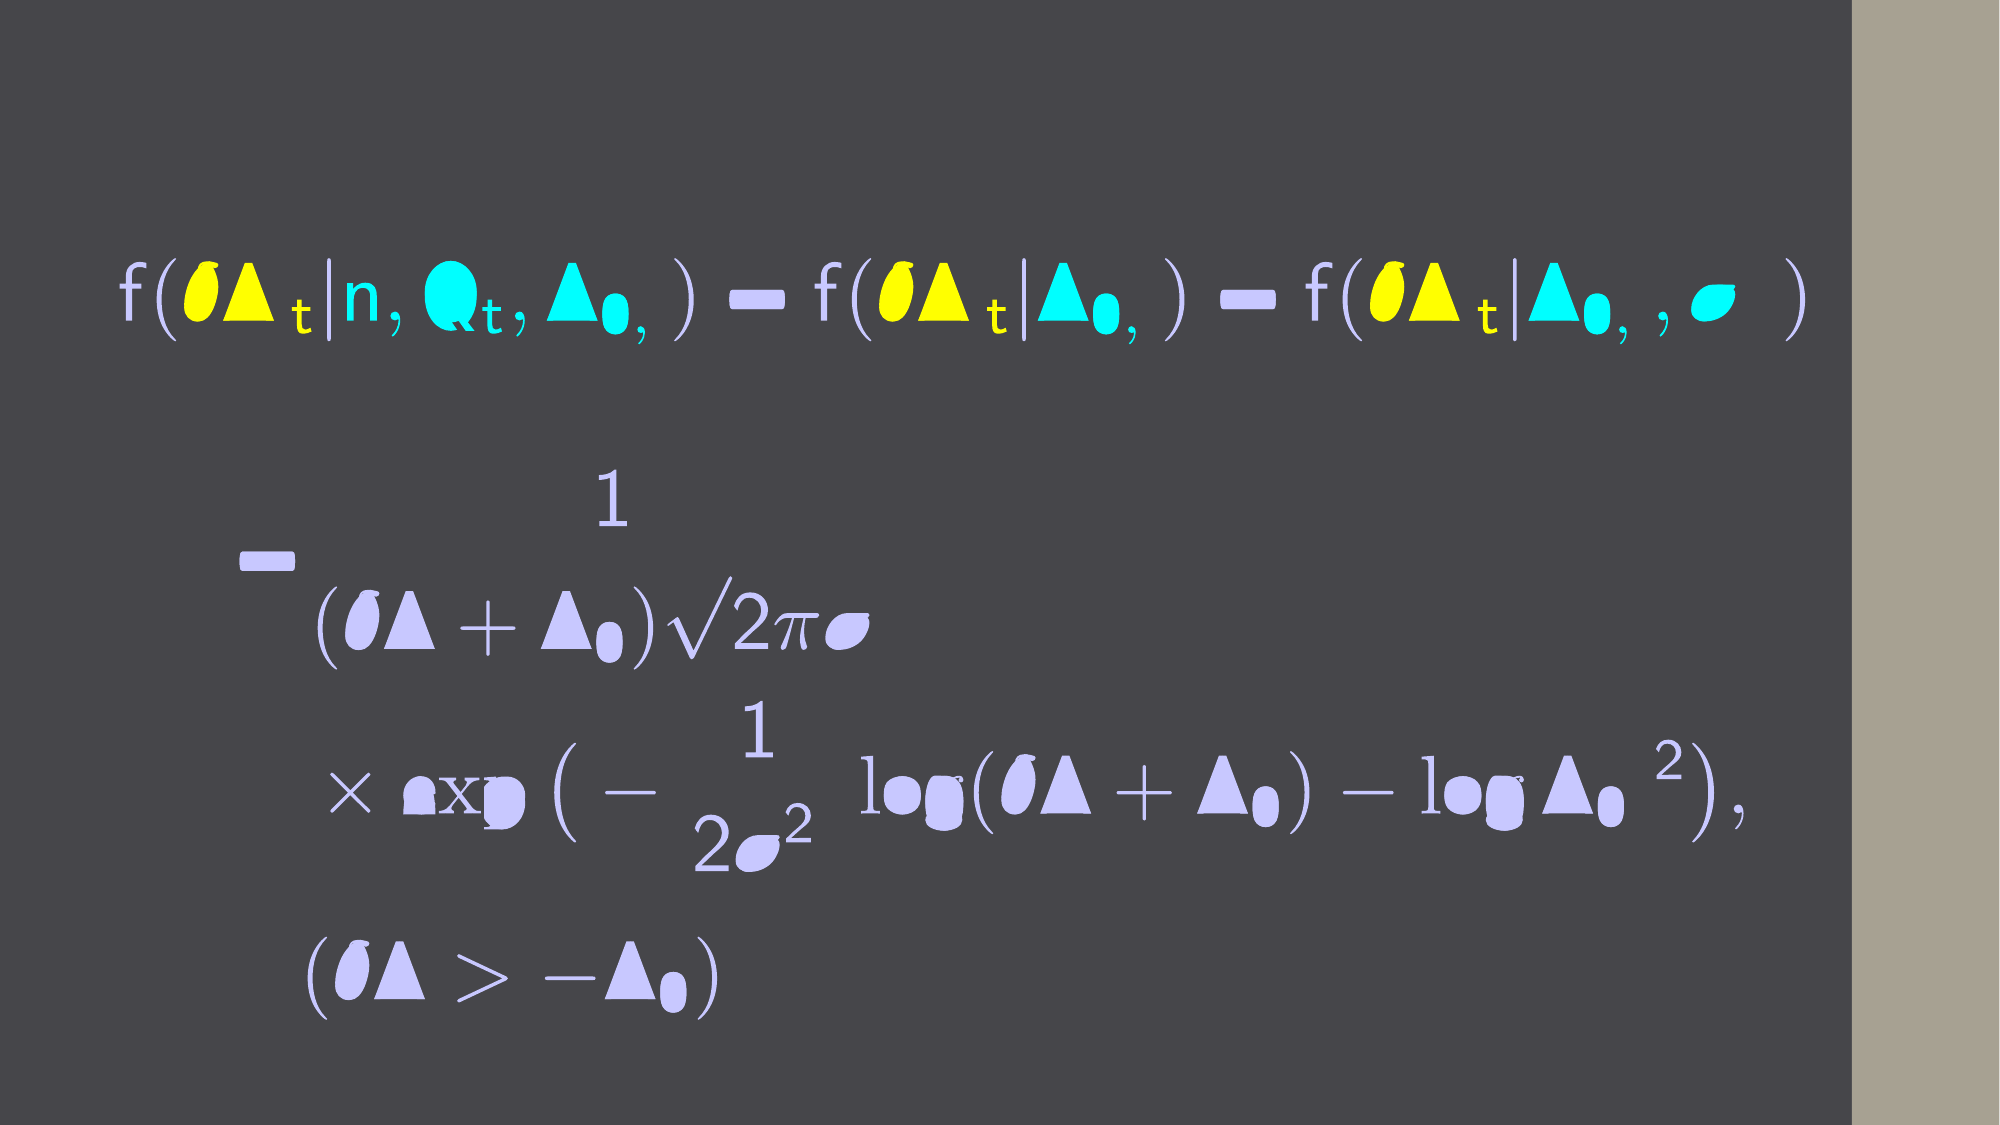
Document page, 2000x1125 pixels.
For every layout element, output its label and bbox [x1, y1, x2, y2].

text_box [602, 293, 629, 335]
text_box [1342, 790, 1394, 795]
text_box [1197, 755, 1249, 814]
text_box [825, 613, 870, 650]
text_box [1290, 751, 1310, 835]
text_box [1040, 755, 1092, 814]
text_box [223, 262, 274, 321]
text_box [484, 776, 526, 830]
text_box [1220, 289, 1276, 310]
text_box [403, 776, 436, 815]
text_box [1370, 261, 1405, 322]
text_box [544, 976, 596, 981]
text_box [596, 621, 623, 663]
text_box [918, 262, 969, 321]
text_box [744, 700, 773, 758]
text_box [119, 261, 147, 321]
text_box [598, 469, 627, 527]
text_box [1164, 258, 1185, 342]
text_box [317, 586, 338, 670]
text_box [667, 576, 733, 660]
text_box [514, 311, 525, 337]
text_box [851, 258, 872, 342]
text_box [604, 941, 656, 1000]
text_box [1421, 755, 1441, 814]
text_box [383, 591, 435, 649]
text_box [1528, 262, 1580, 321]
text_box [1658, 311, 1669, 337]
text_box [327, 258, 331, 342]
text_box [735, 835, 780, 873]
text_box [1037, 262, 1089, 321]
text_box [633, 586, 654, 670]
text_box [1619, 326, 1627, 345]
text_box [1444, 776, 1482, 815]
text_box [1128, 326, 1136, 345]
text_box [660, 971, 687, 1013]
text_box [1584, 293, 1611, 335]
text_box [883, 776, 921, 815]
text_box [546, 262, 598, 321]
text_box [554, 742, 577, 843]
text_box [729, 289, 785, 310]
text_box [694, 814, 729, 872]
text_box [605, 790, 656, 795]
text_box [733, 592, 769, 649]
text_box [637, 326, 645, 345]
text_box [1485, 775, 1524, 831]
text_box [307, 936, 328, 1020]
text_box [973, 751, 994, 835]
text_box [390, 311, 401, 337]
text_box [1116, 764, 1172, 821]
text_box [925, 775, 964, 831]
text_box [156, 258, 177, 342]
text_box [1001, 754, 1036, 815]
text_box [1513, 258, 1517, 342]
text_box [239, 551, 296, 571]
text_box [1408, 262, 1460, 321]
text_box [424, 260, 477, 331]
text_box [1093, 293, 1120, 335]
text_box [335, 939, 370, 1001]
text_box [347, 282, 377, 321]
text_box [1342, 258, 1363, 342]
text_box [184, 261, 219, 322]
text_box [697, 936, 718, 1020]
text_box [987, 299, 1007, 334]
text_box [1656, 739, 1682, 780]
text_box [482, 299, 503, 334]
text_box [1542, 755, 1594, 814]
text_box [345, 589, 380, 651]
text_box [540, 591, 592, 649]
text_box [861, 755, 880, 814]
text_box [1785, 258, 1806, 342]
text_box [457, 954, 508, 1003]
text_box [460, 600, 516, 656]
text_box [1022, 258, 1026, 342]
text_box [879, 261, 914, 322]
text_box [291, 299, 312, 334]
text_box [1692, 742, 1715, 843]
text_box [1597, 786, 1624, 828]
text_box [1691, 284, 1736, 322]
text_box [1733, 804, 1744, 830]
text_box [374, 941, 425, 1000]
text_box [785, 802, 811, 843]
text_box [674, 258, 694, 342]
text_box [1477, 299, 1498, 334]
text_box [330, 772, 371, 813]
text_box [1252, 786, 1279, 828]
text_box [814, 261, 842, 321]
text_box [438, 777, 481, 814]
text_box [1305, 261, 1333, 321]
text_box [774, 613, 820, 650]
